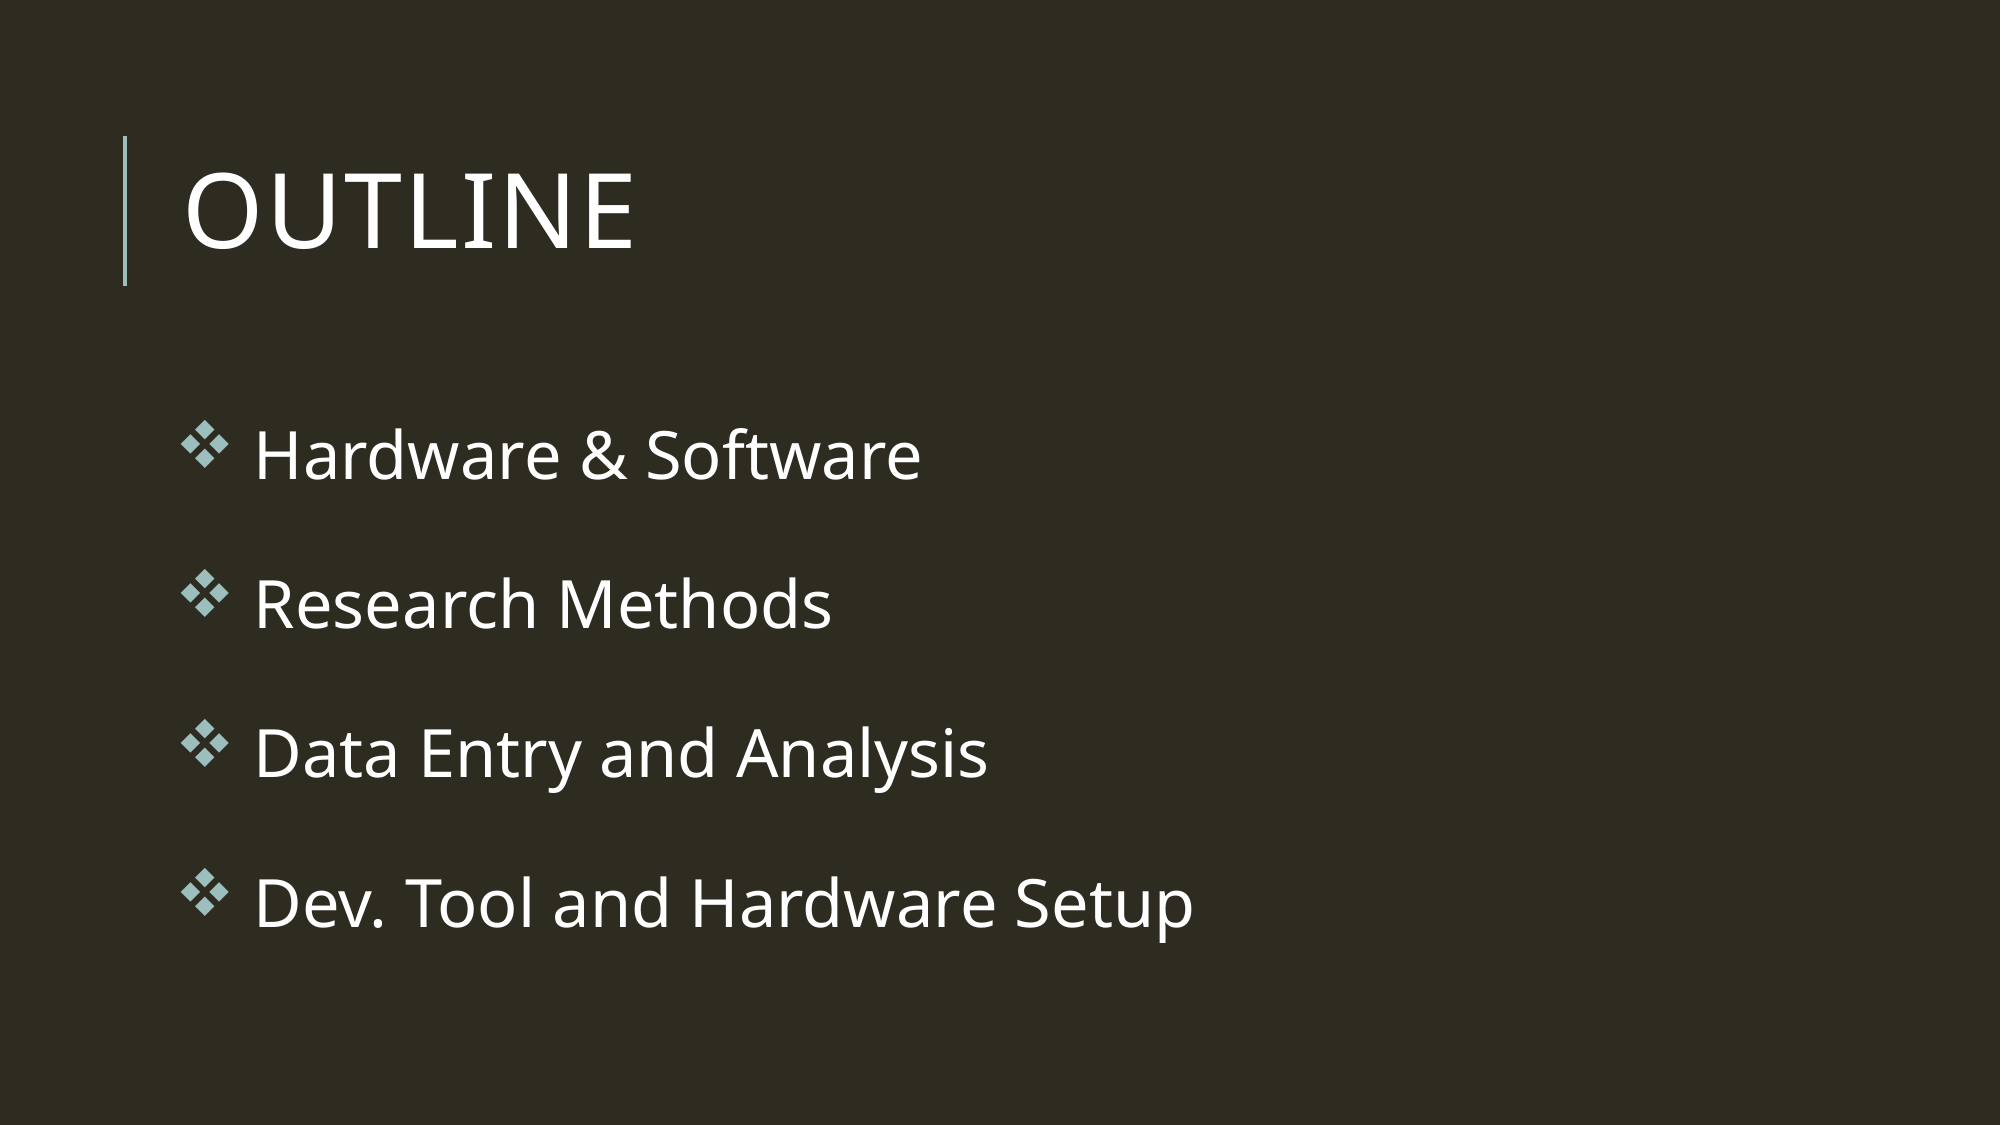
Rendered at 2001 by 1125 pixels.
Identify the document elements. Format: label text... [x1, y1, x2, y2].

title outline [168, 96, 1763, 342]
list Hardware & Software Research Methods Data Entry and Analysis Dev. Tool and Hardware Setup [168, 365, 1740, 1025]
